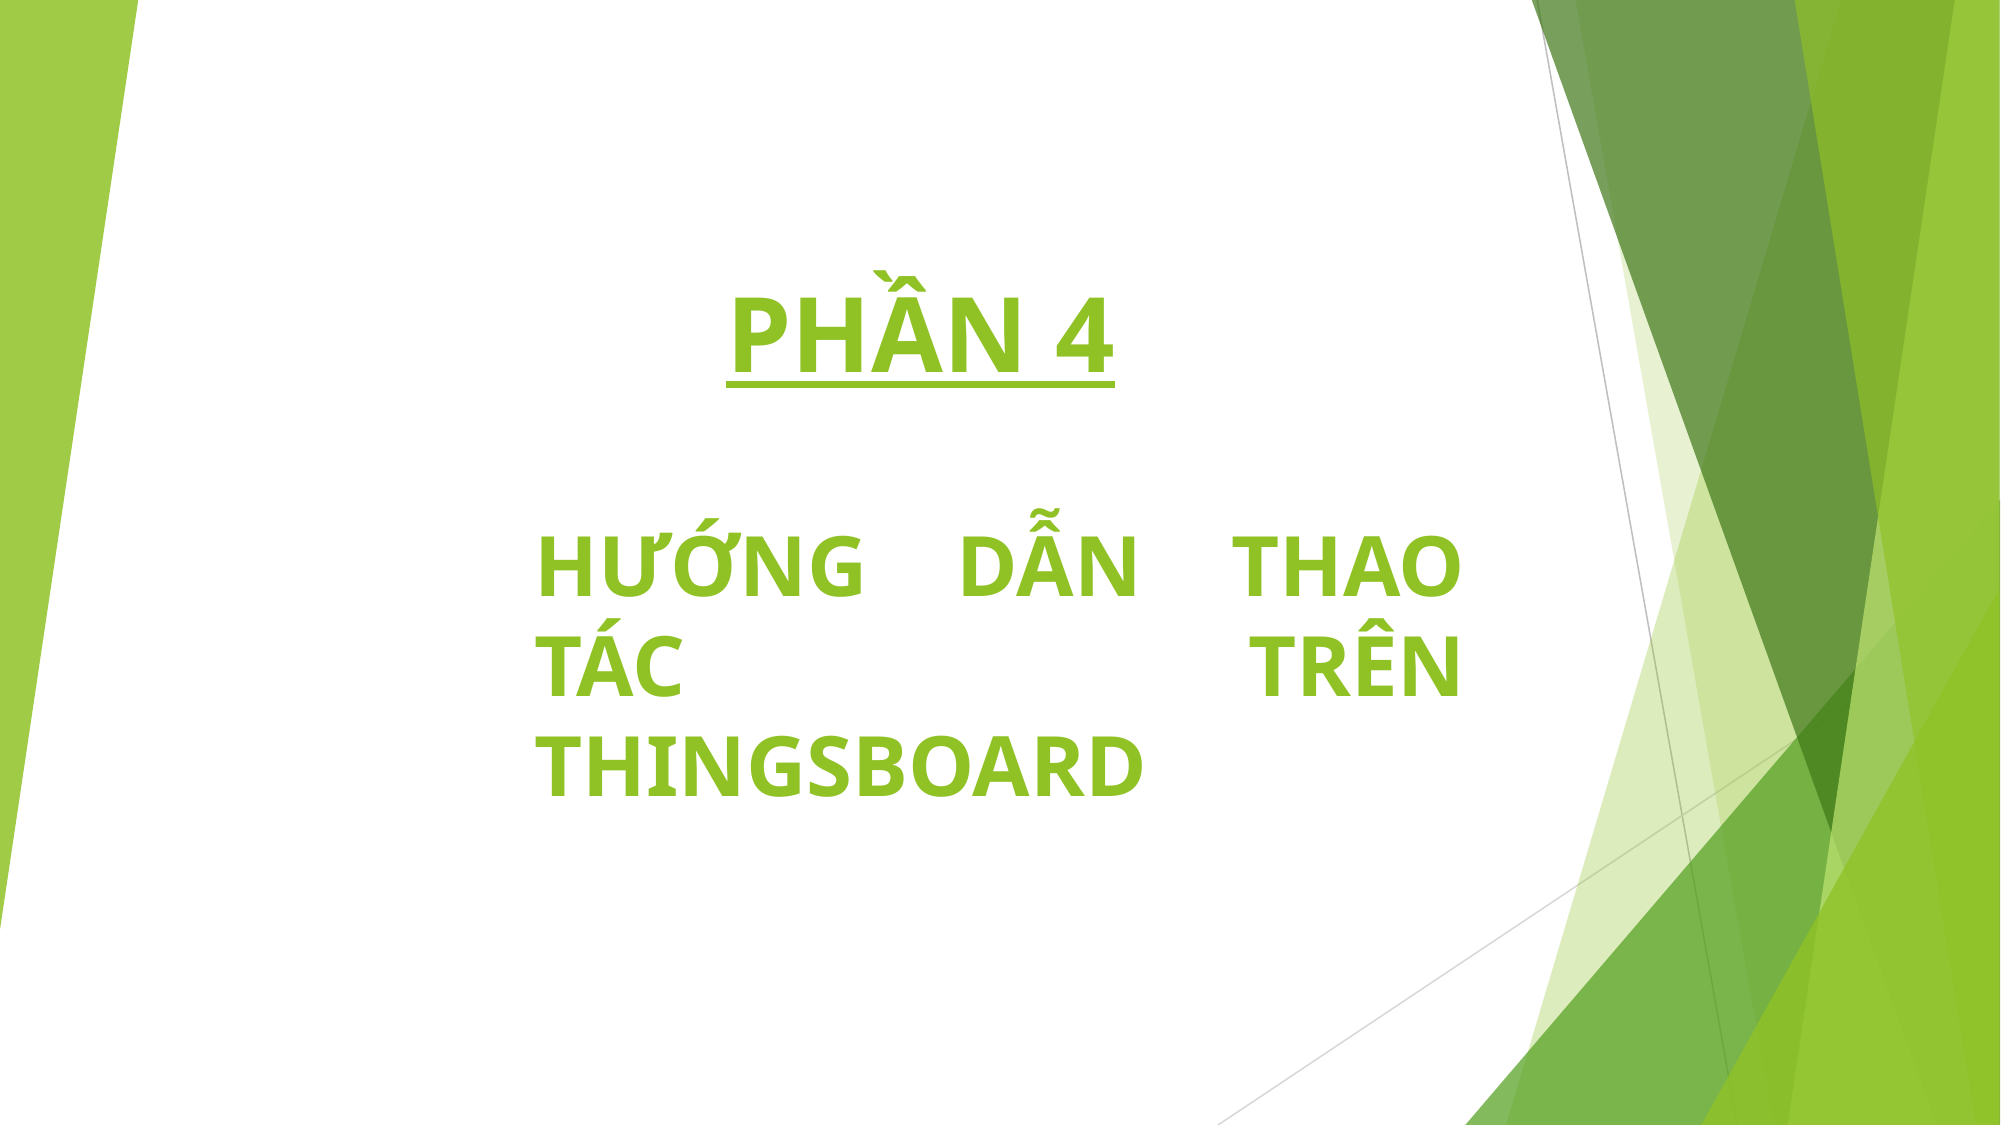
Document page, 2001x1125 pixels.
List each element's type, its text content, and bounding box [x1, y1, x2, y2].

text_box PHẦN 4 [711, 261, 1365, 402]
text_box HƯỚNG DẪN THAO TÁC TRÊN THINGSBOARD [519, 505, 1481, 821]
